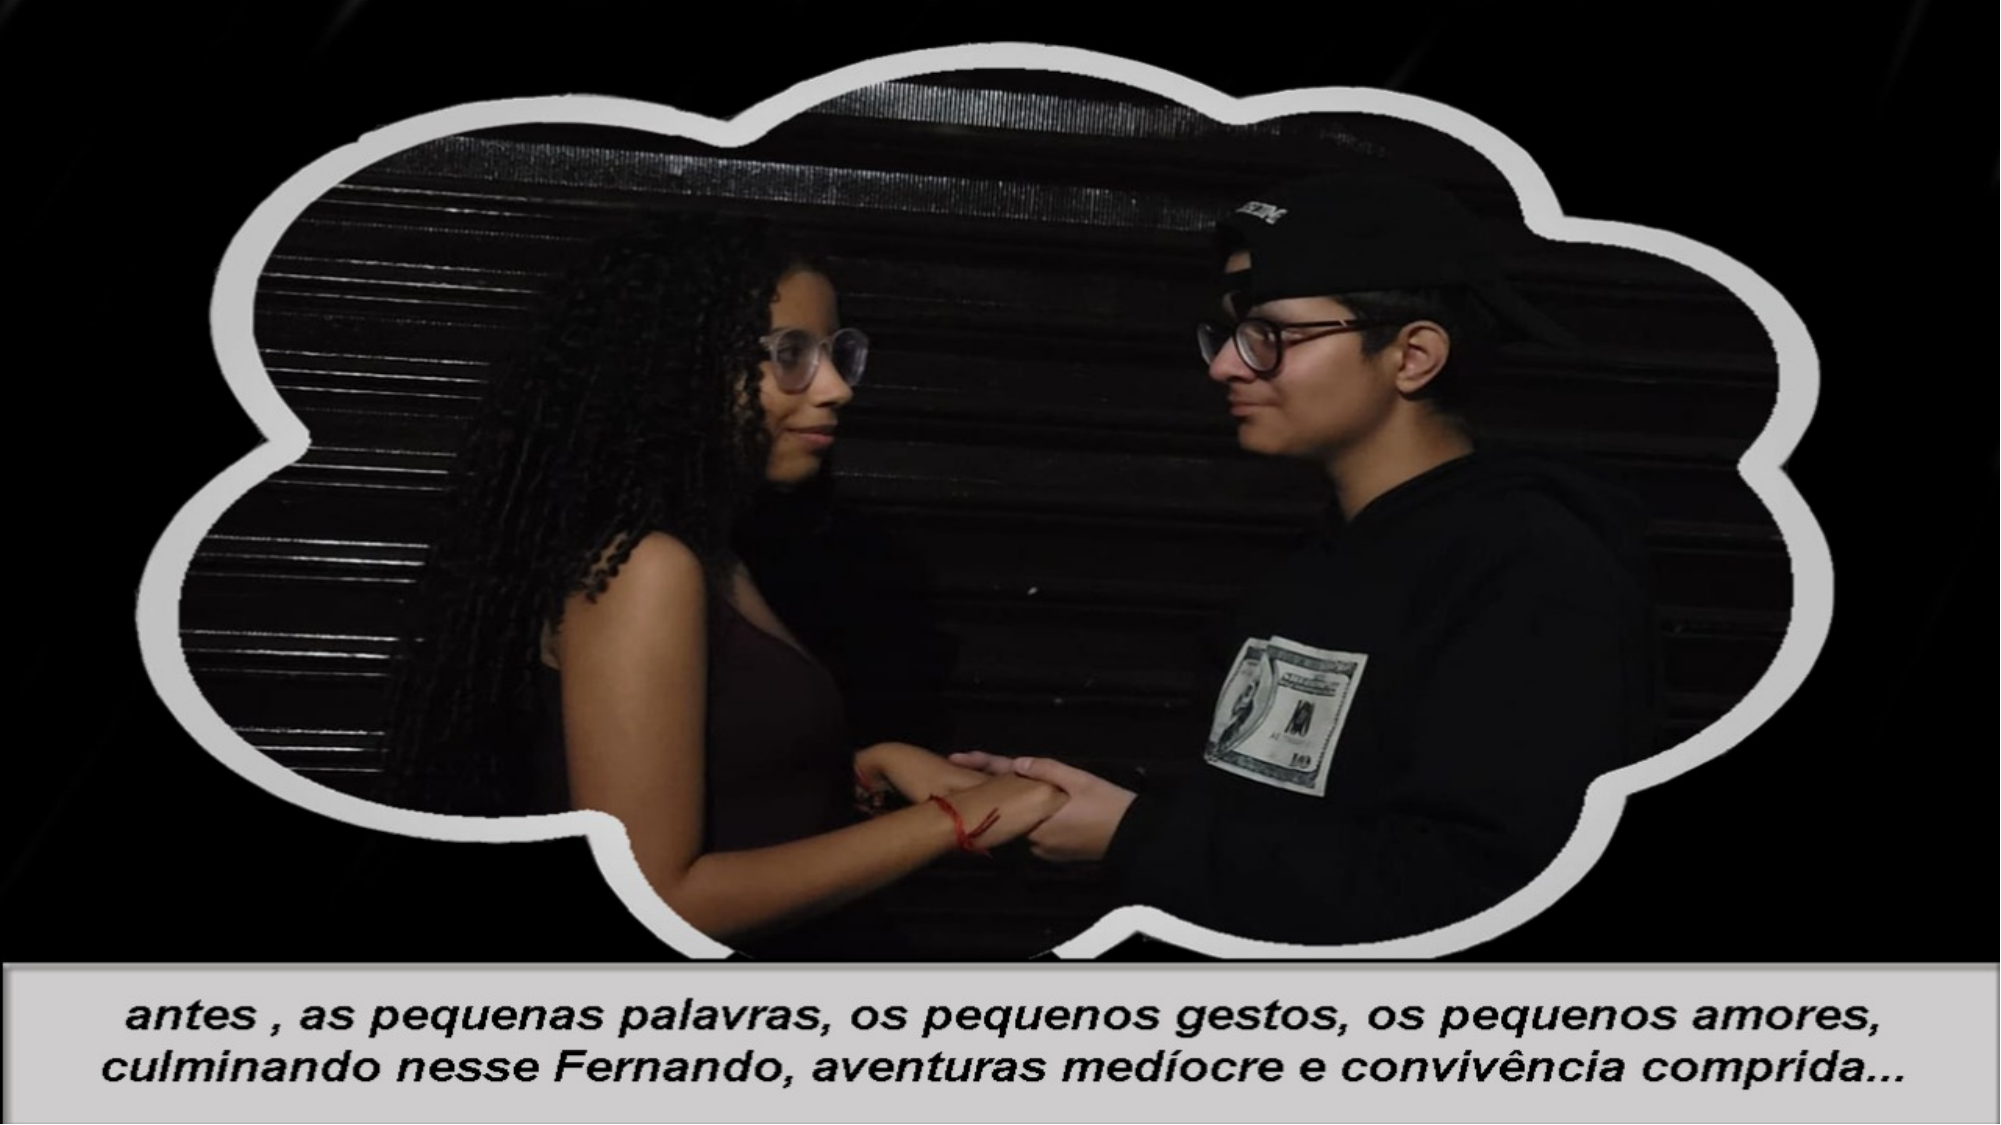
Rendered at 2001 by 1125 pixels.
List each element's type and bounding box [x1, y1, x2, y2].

list [0, 0, 2000, 1125]
